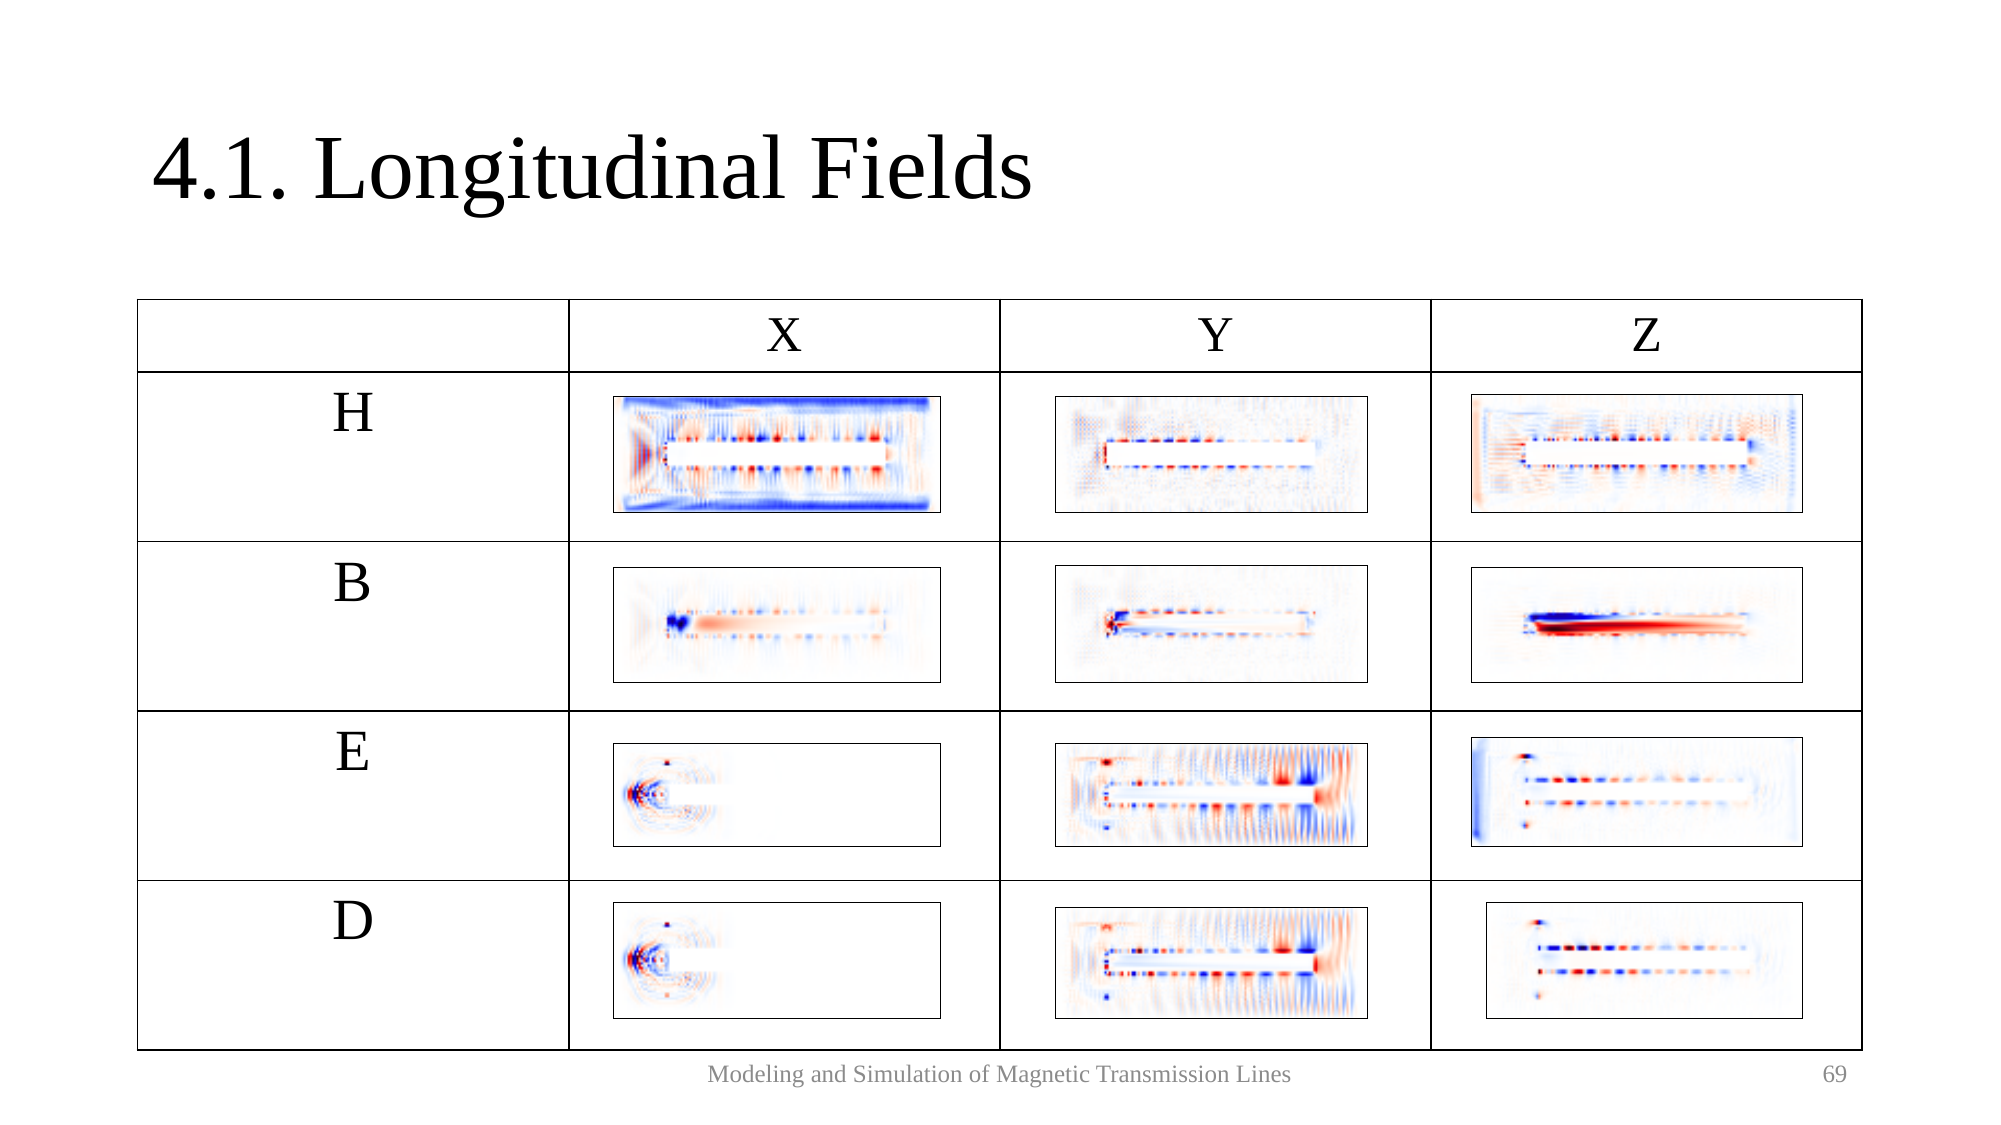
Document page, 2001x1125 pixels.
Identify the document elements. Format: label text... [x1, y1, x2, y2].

table_cell [1432, 712, 1861, 880]
picture [1486, 902, 1803, 1019]
table_cell [570, 712, 999, 880]
table_cell D [138, 881, 568, 1049]
picture [613, 567, 941, 683]
table_cell H [138, 373, 568, 541]
picture [1055, 743, 1368, 847]
picture [613, 396, 941, 513]
table_header X [570, 300, 999, 371]
table_cell [1432, 373, 1861, 541]
picture [613, 743, 941, 847]
table_cell [570, 881, 999, 1049]
table_cell [570, 542, 999, 710]
table_cell [570, 373, 999, 541]
table_cell E [138, 712, 568, 880]
table_cell [1001, 712, 1430, 880]
table_header Z [1432, 300, 1861, 371]
table_header [138, 300, 568, 371]
table_cell [1001, 373, 1430, 541]
picture [1471, 394, 1803, 513]
table_cell [1001, 881, 1430, 1049]
table_cell B [138, 542, 568, 710]
title 4.1. Longitudinal Fields [137, 59, 1863, 278]
picture [613, 902, 941, 1019]
picture [1471, 567, 1803, 683]
table_cell [1432, 881, 1861, 1042]
slide_number 69 [1412, 1042, 1863, 1103]
table_cell [1432, 542, 1861, 710]
picture [1055, 396, 1368, 513]
picture [1055, 907, 1368, 1019]
picture [1471, 737, 1803, 847]
footer Modeling and Simulation of Magnetic Transmission Lines [662, 1042, 1338, 1103]
table_cell [1001, 542, 1430, 710]
picture [1055, 565, 1368, 683]
table_header Y [1001, 300, 1430, 371]
